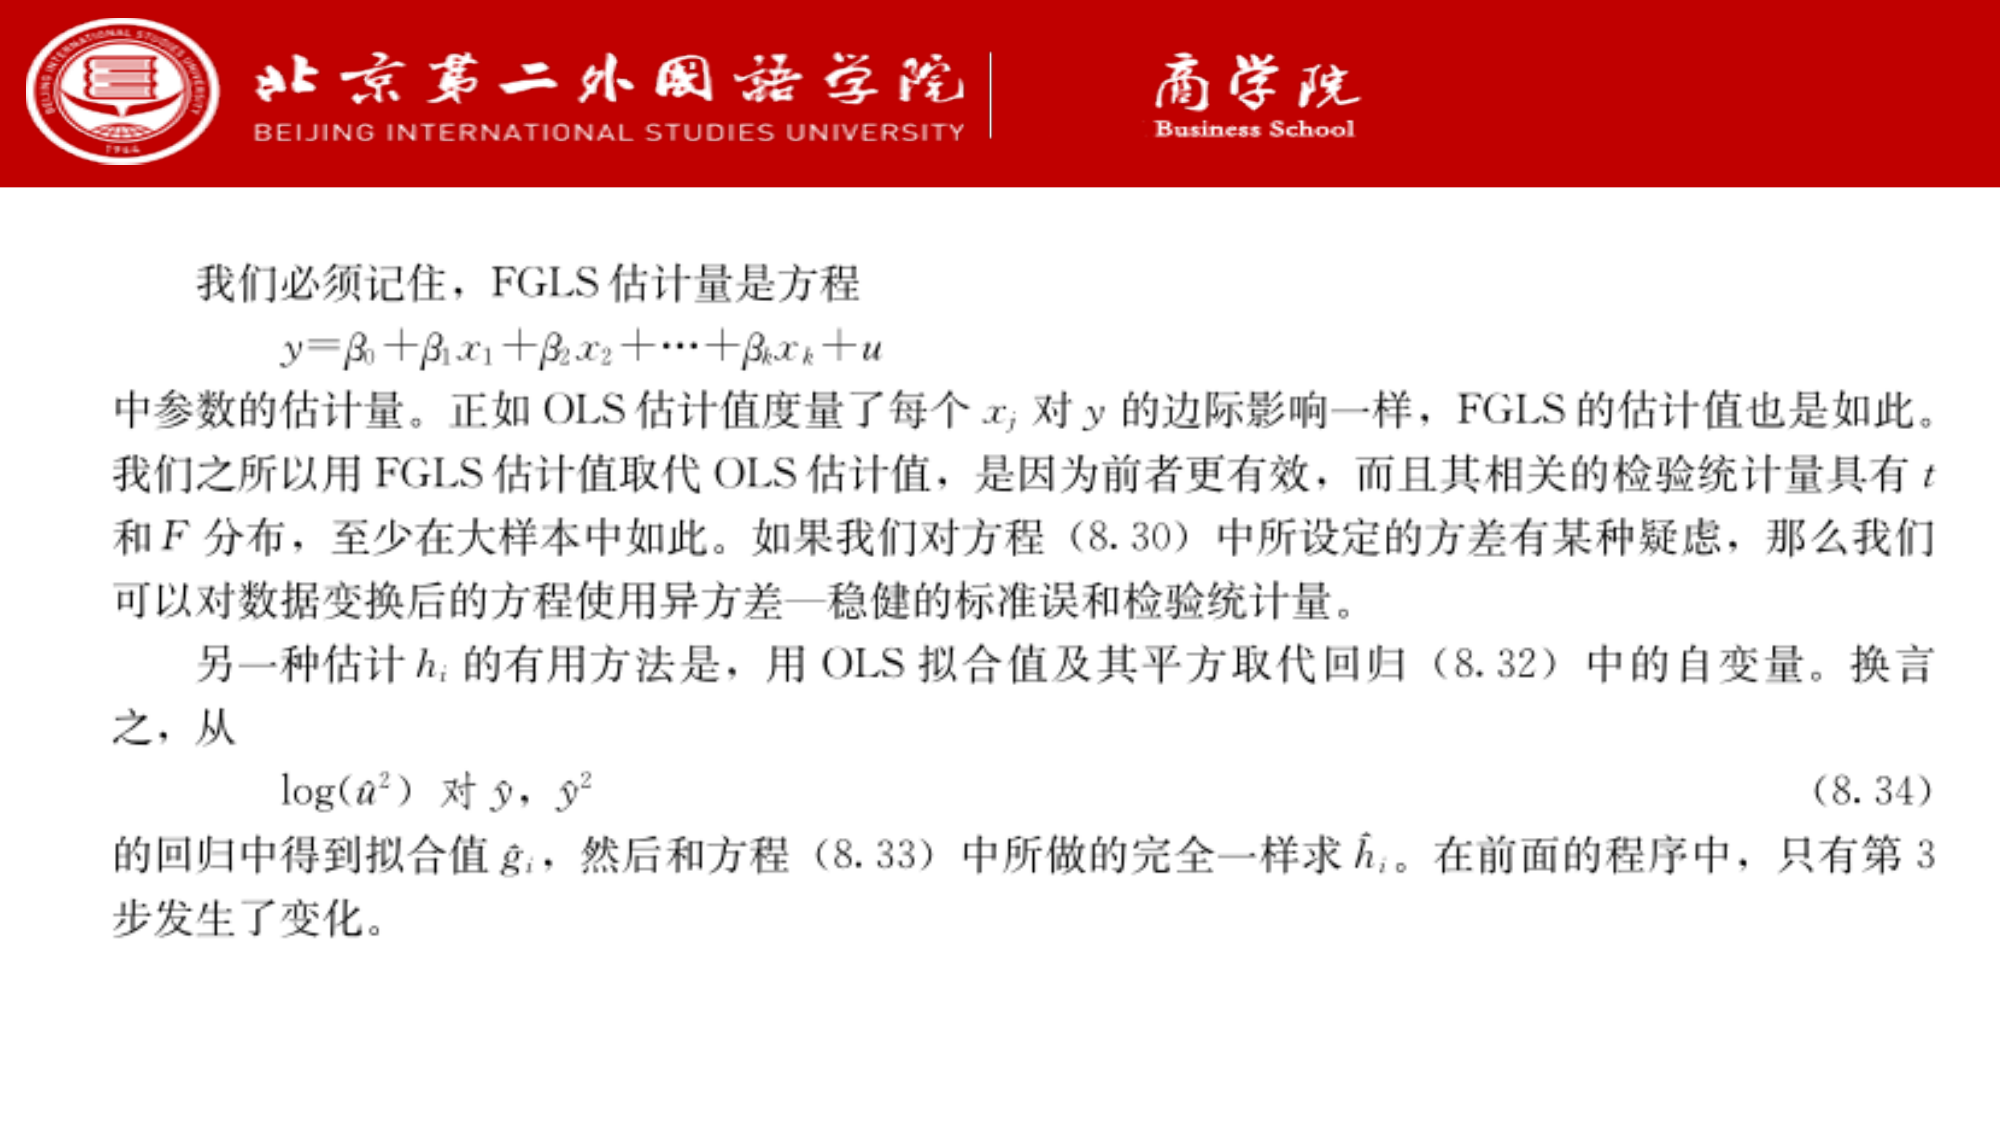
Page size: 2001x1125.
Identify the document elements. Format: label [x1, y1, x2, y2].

picture [26, 18, 1693, 165]
picture [90, 243, 1964, 953]
